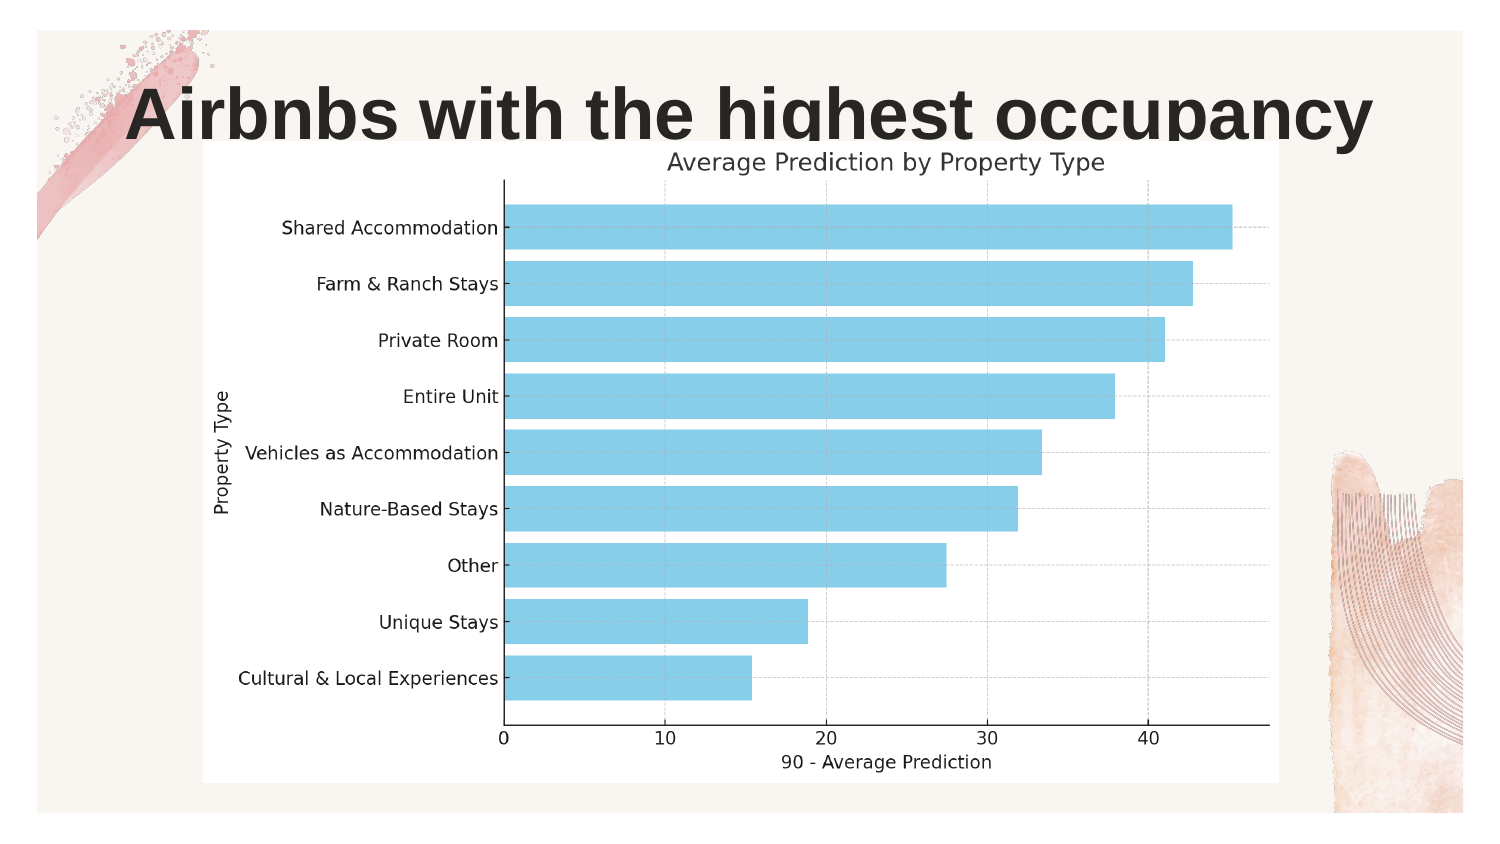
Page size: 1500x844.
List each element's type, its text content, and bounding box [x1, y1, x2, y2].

picture [37, 30, 1464, 831]
title Airbnbs with the highest occupancy [54, 56, 1445, 151]
